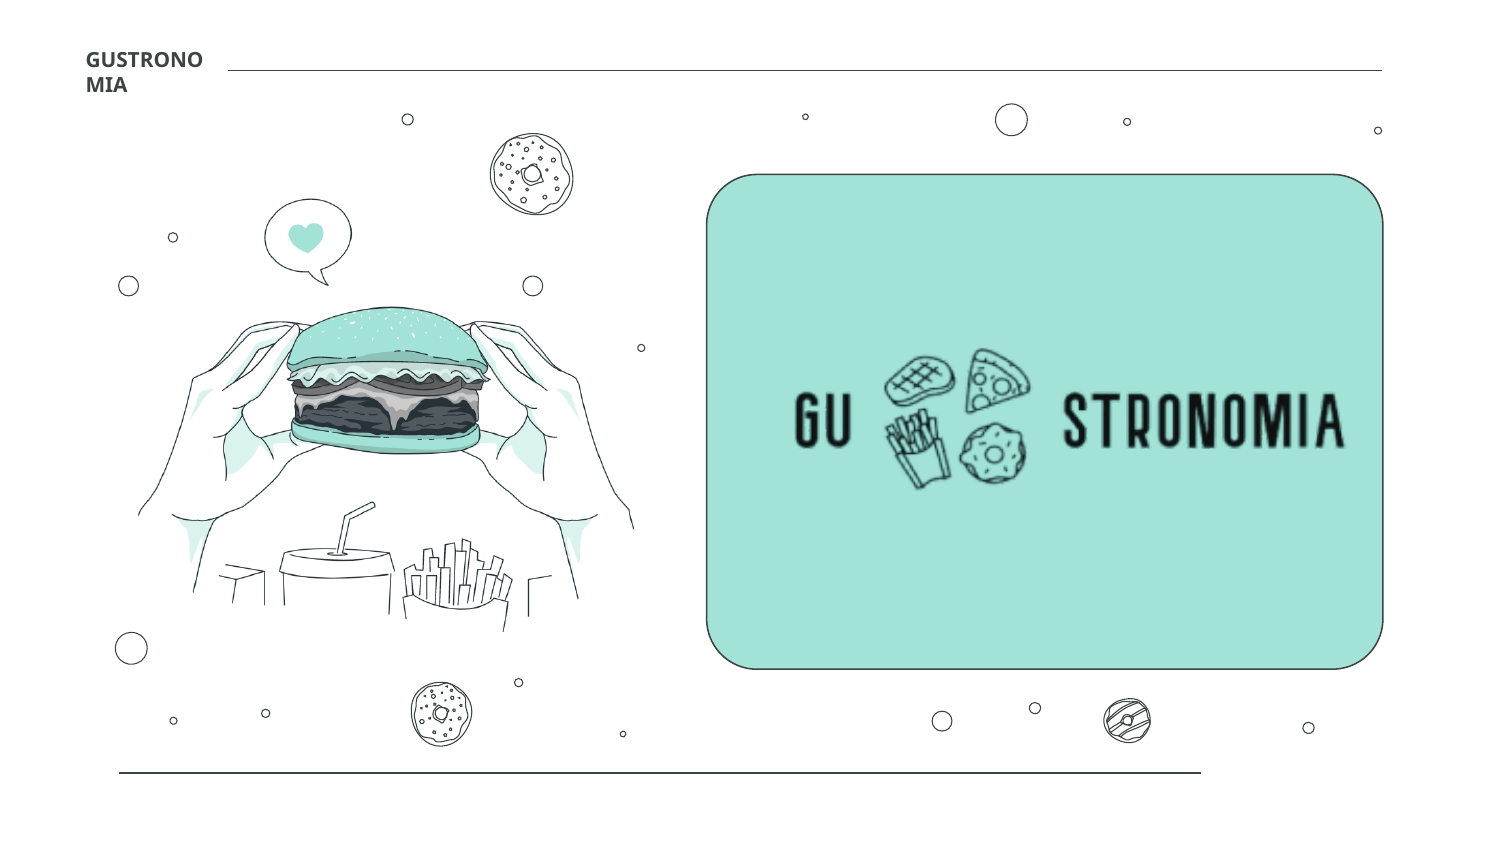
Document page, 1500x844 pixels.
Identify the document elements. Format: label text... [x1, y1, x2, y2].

text_box [706, 174, 1383, 670]
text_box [1102, 696, 1151, 746]
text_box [487, 126, 579, 221]
picture [116, 166, 662, 670]
picture [772, 341, 1361, 495]
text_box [407, 677, 477, 750]
title GUSTRONOMIA [70, 52, 233, 90]
